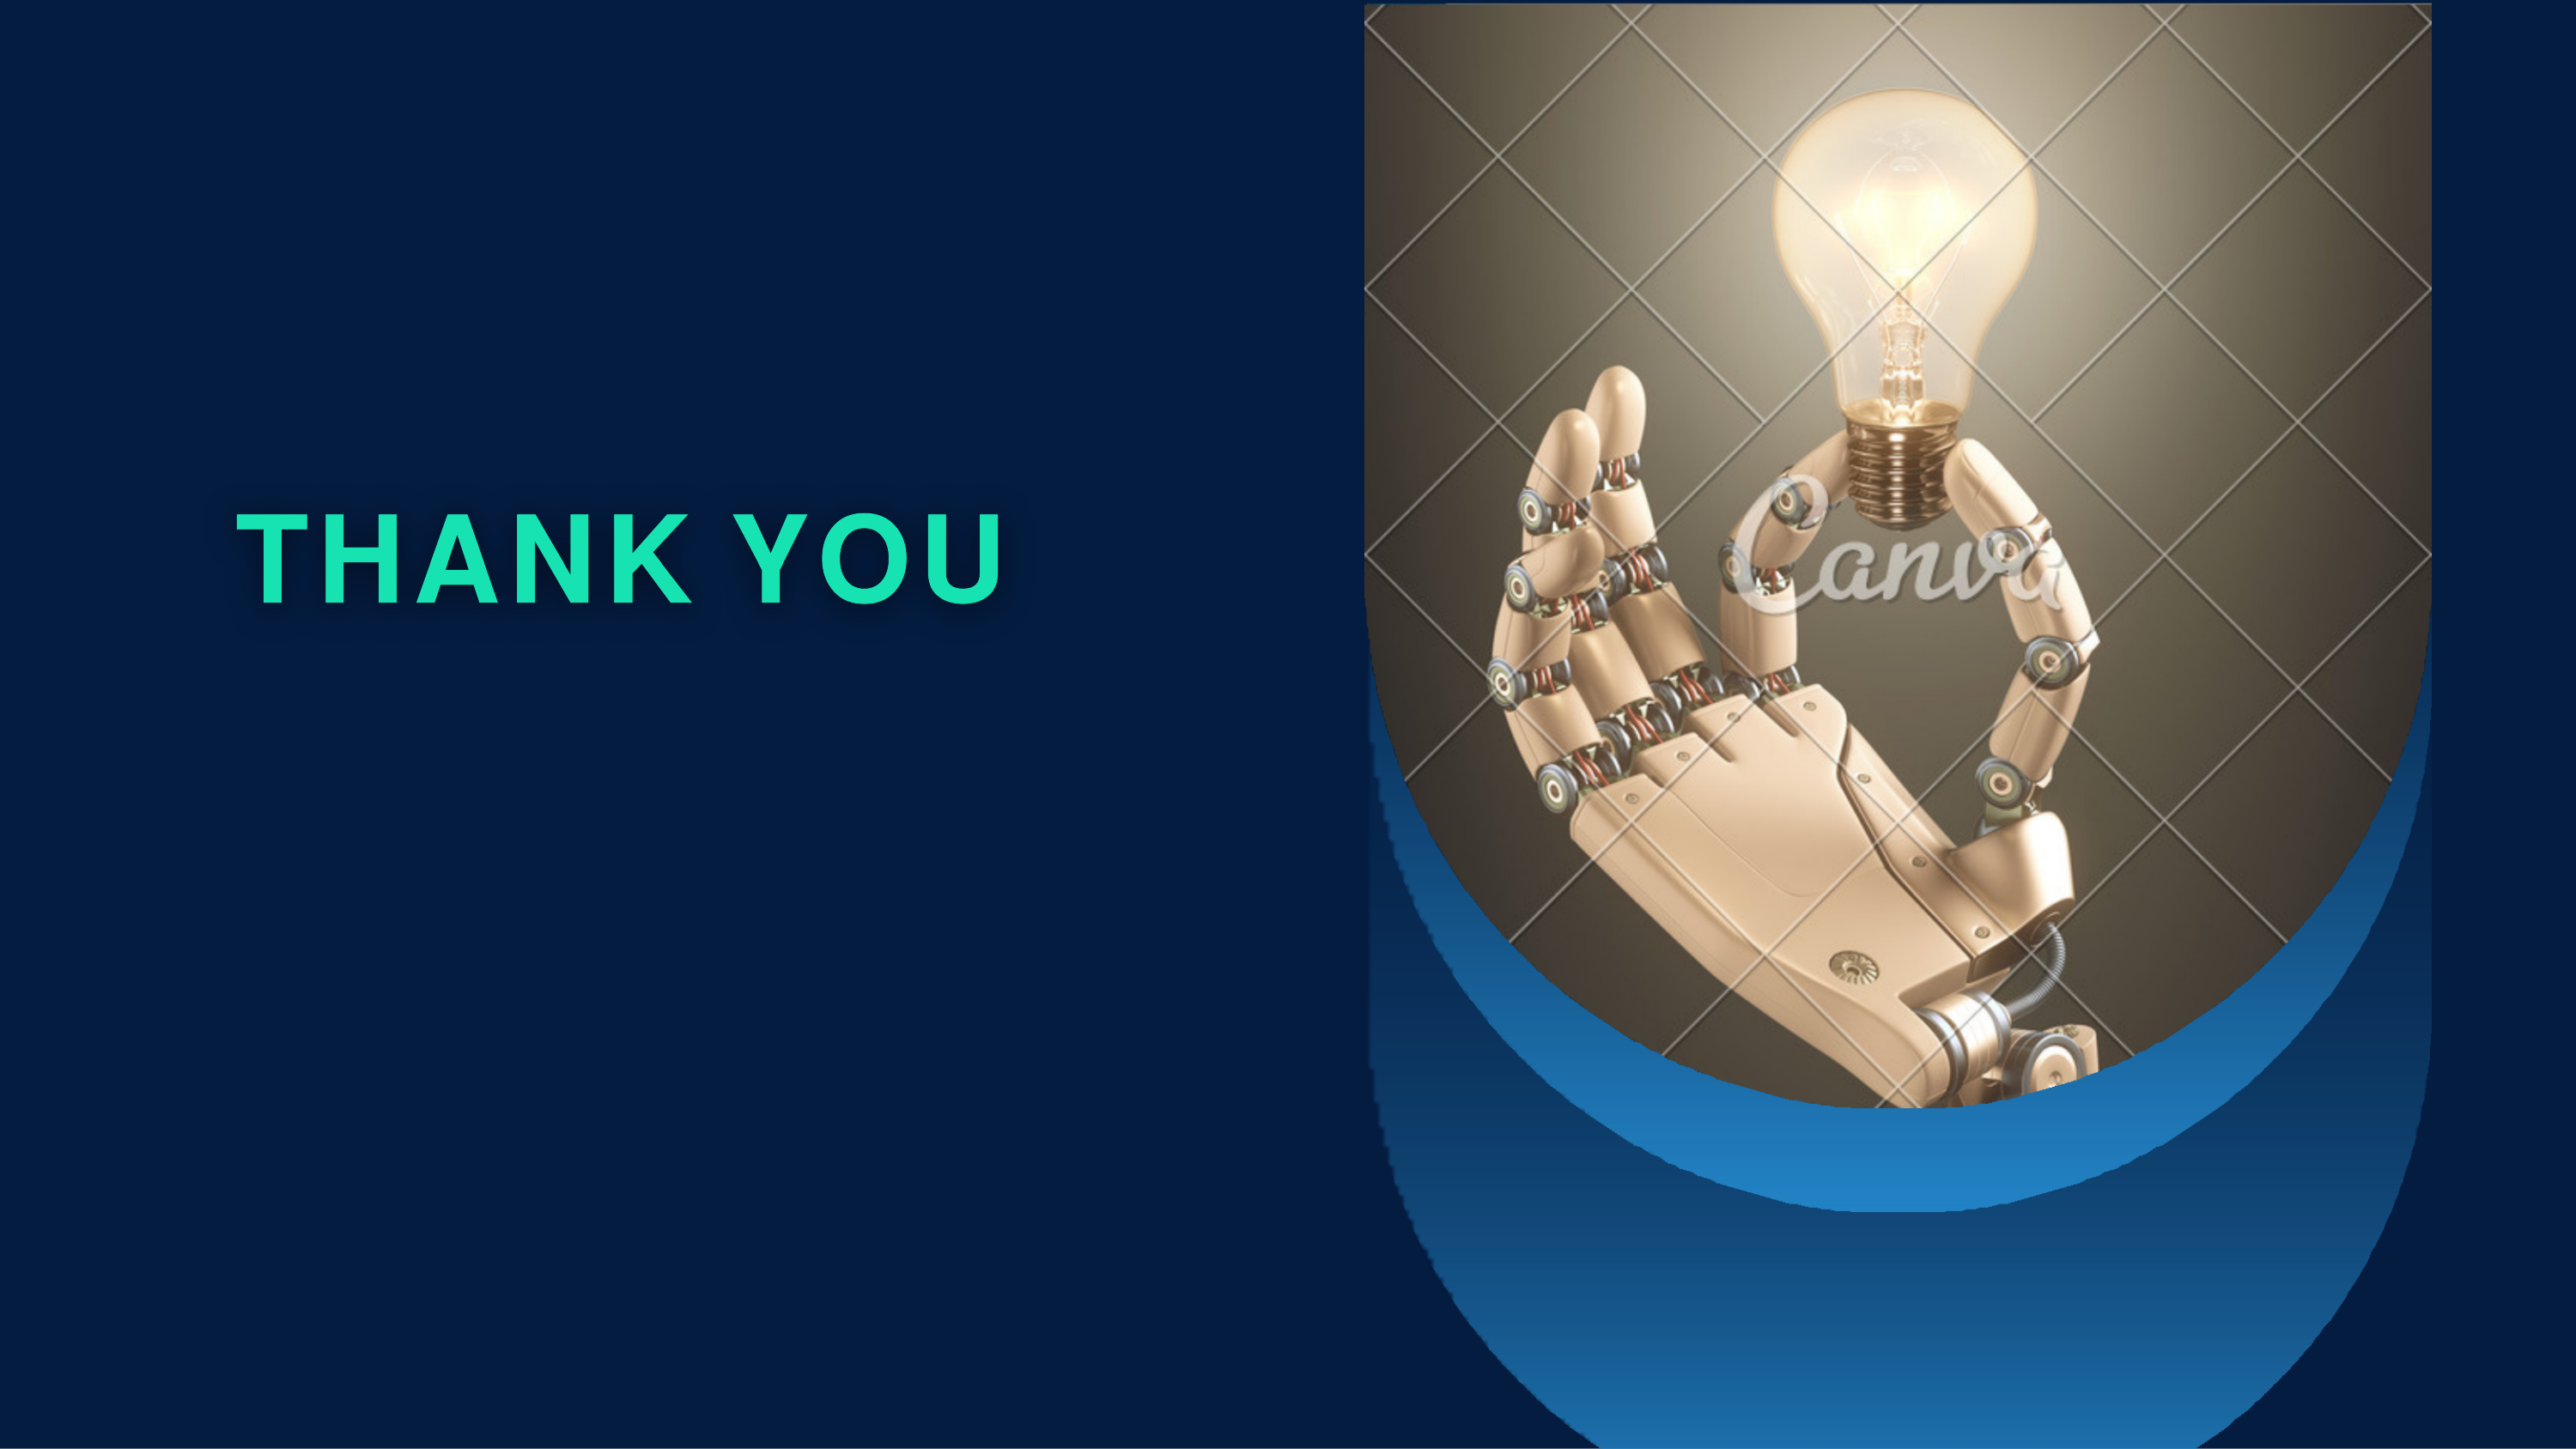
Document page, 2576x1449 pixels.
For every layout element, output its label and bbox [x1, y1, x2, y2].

text_box [1364, 0, 2432, 1449]
picture [187, 468, 1048, 659]
